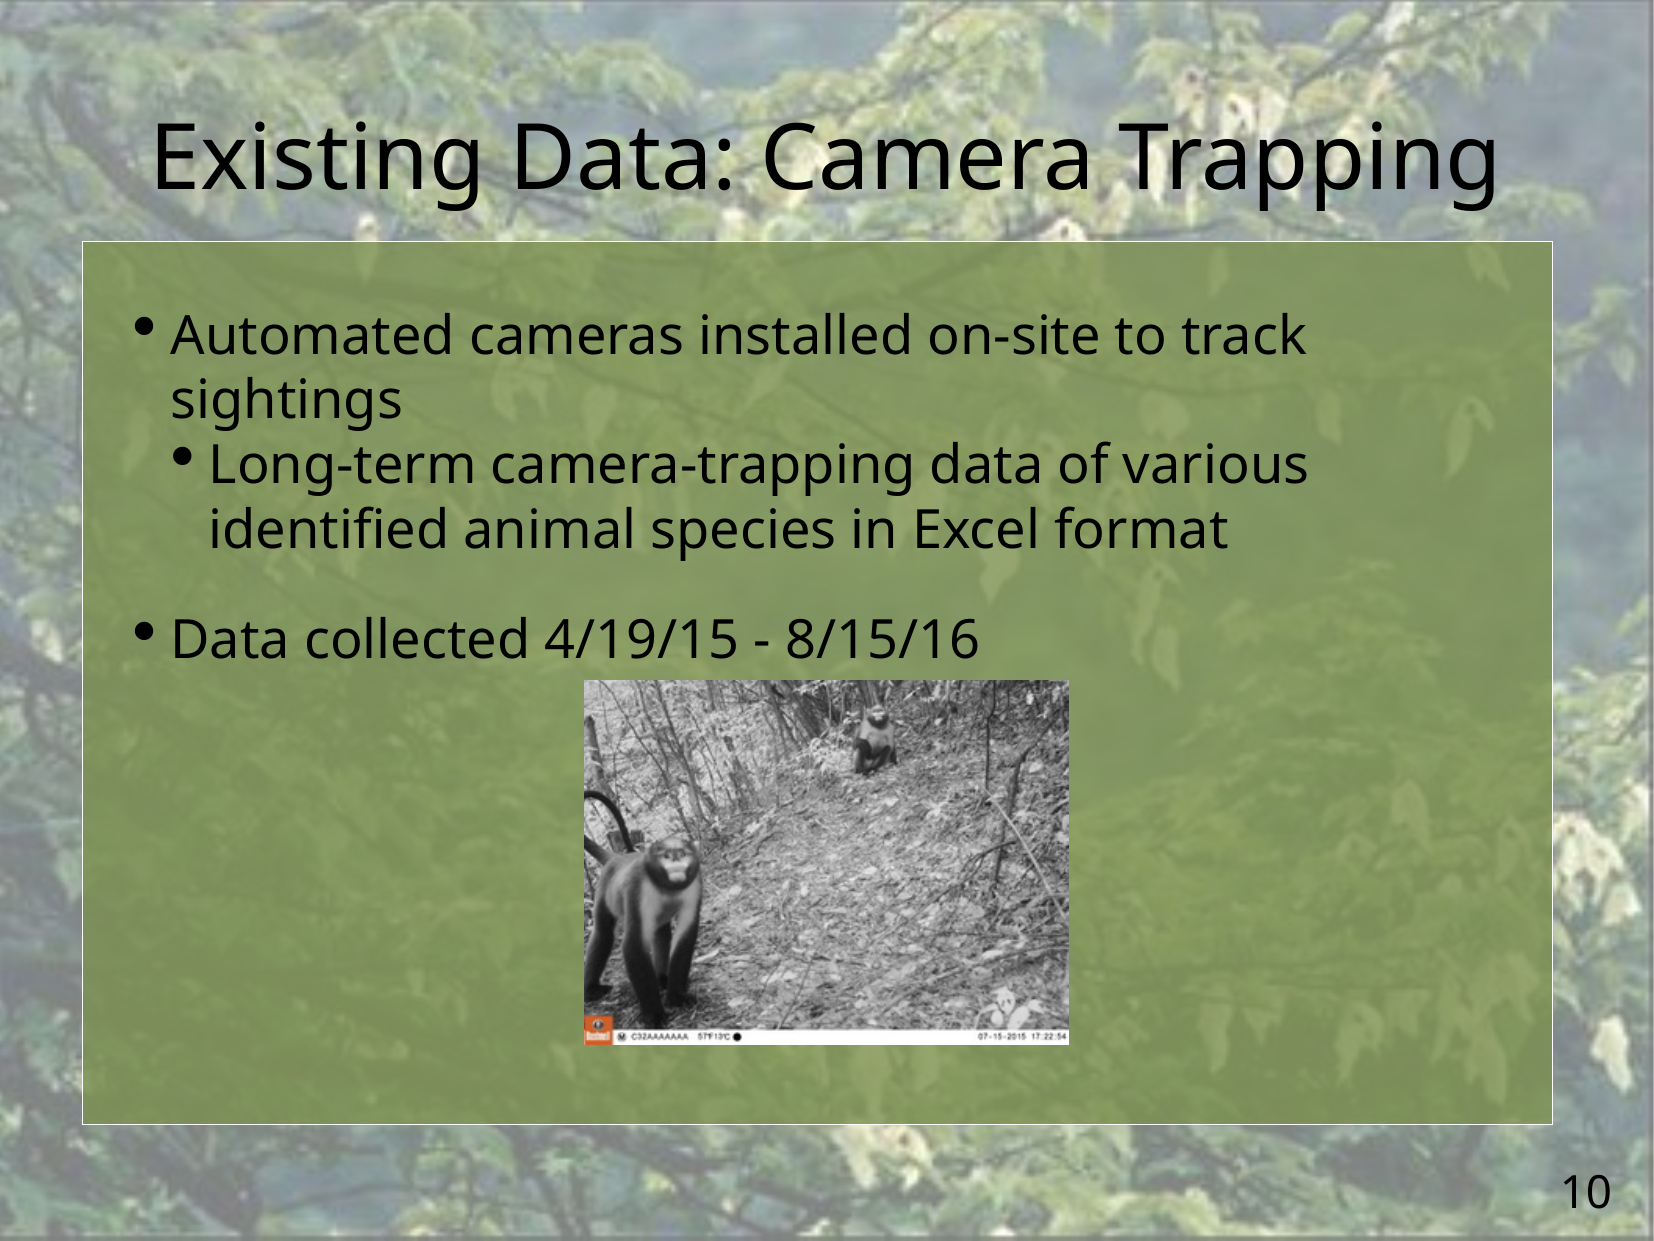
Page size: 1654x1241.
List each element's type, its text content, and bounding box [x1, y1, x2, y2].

text_box [962, 614, 1455, 714]
text_box [82, 257, 1553, 1125]
text_box Automated cameras installed on-site to track sightings Long-term camera-trapping data of various identified animal species in Excel format Data collected 4/19/15 - 8/15/16 [135, 299, 1515, 600]
text_box Existing Data: Camera Trapping [82, 49, 1571, 257]
picture [0, 0, 1654, 1241]
text_box [565, 584, 915, 964]
